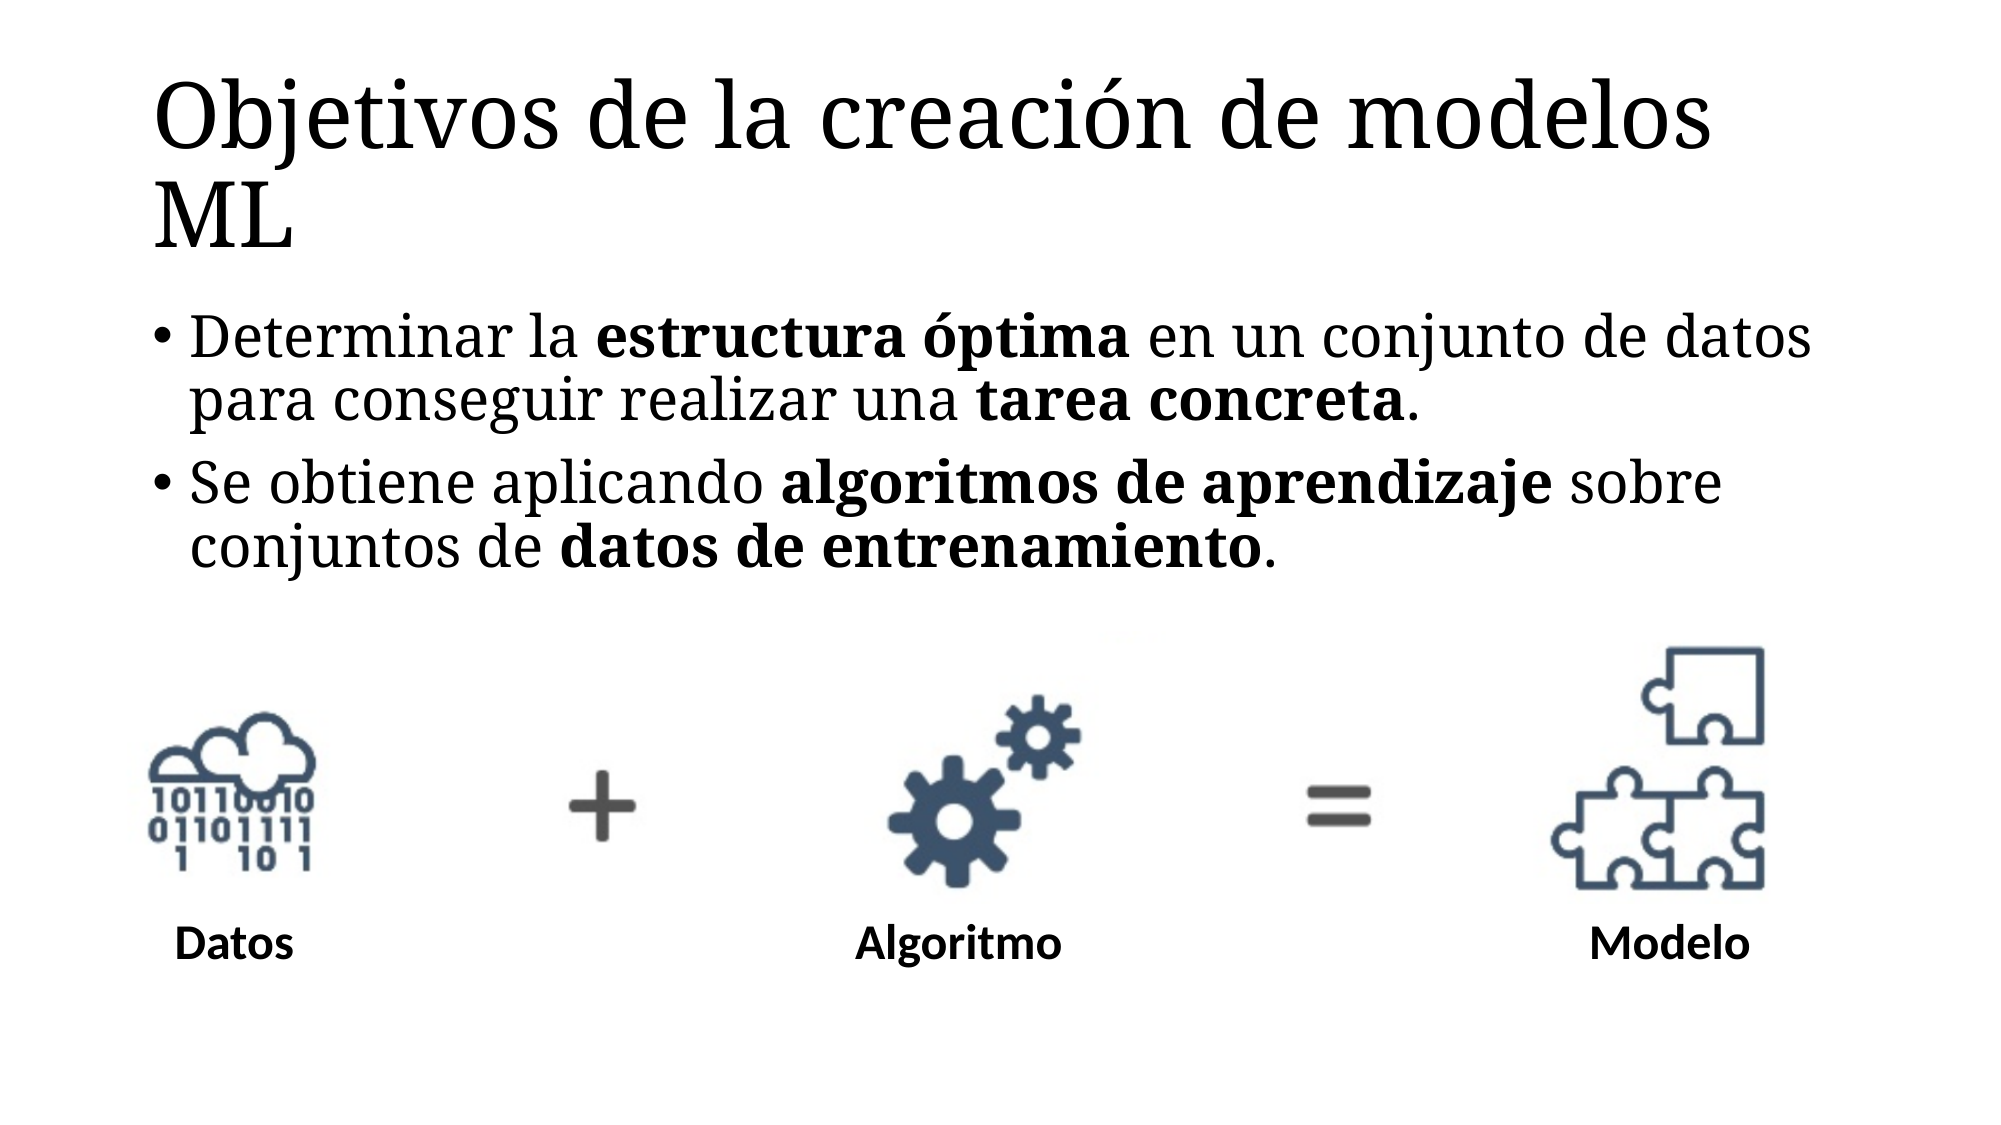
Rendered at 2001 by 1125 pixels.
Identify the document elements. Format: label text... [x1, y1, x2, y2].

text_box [123, 631, 1792, 978]
list Determinar la estructura óptima en un conjunto de datos para conseguir realizar una tarea concreta. Se obtiene aplicando algoritmos de aprendizaje sobre conjuntos de datos de entrenamiento. [137, 299, 1863, 605]
title Objetivos de la creación de modelos ML [137, 59, 1863, 278]
